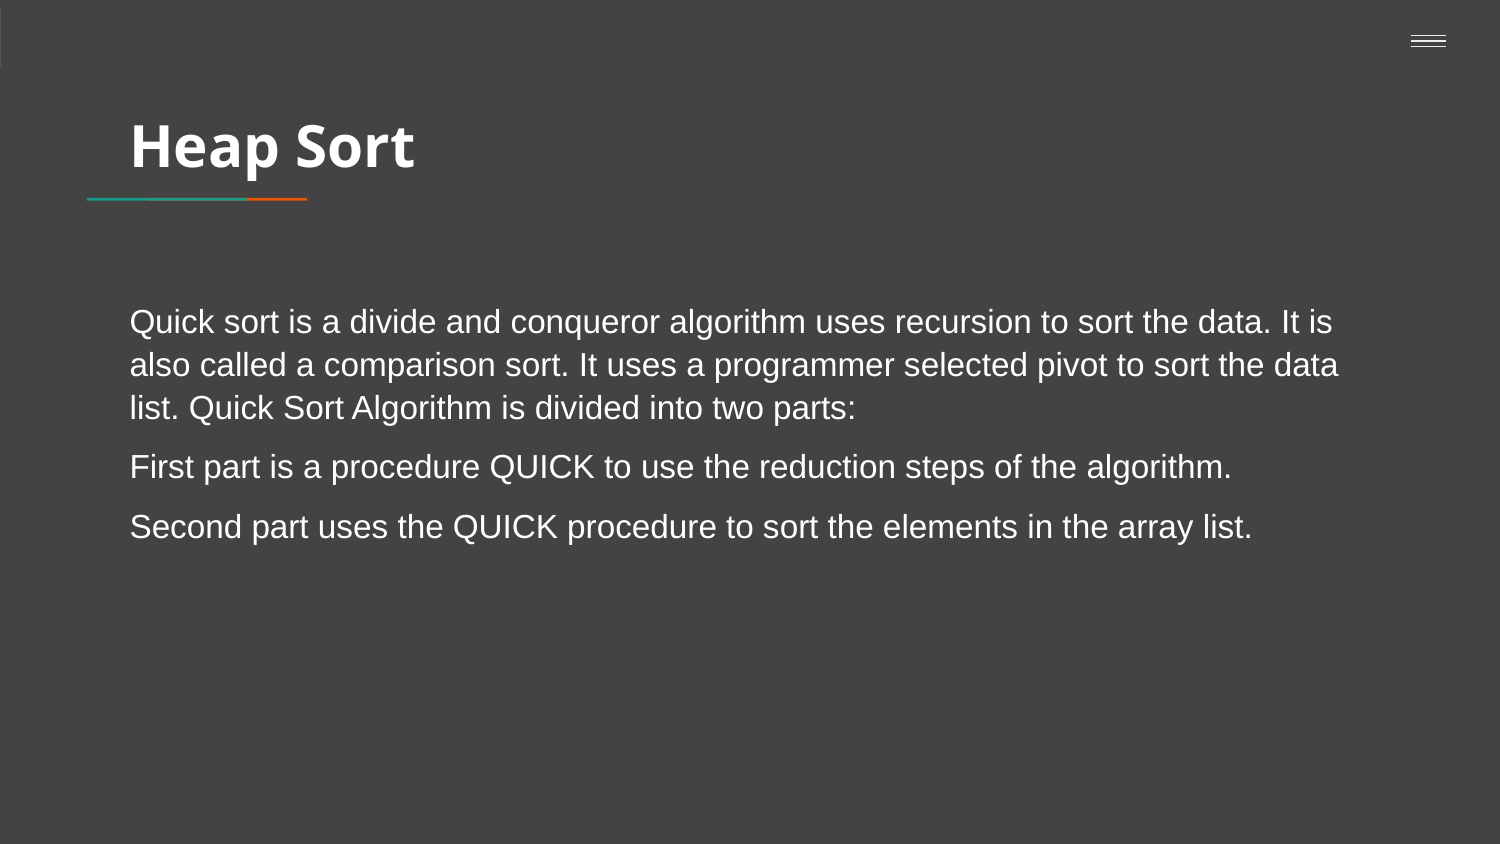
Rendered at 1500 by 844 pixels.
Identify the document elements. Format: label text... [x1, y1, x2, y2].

title Heap Sort [114, 94, 1265, 188]
text_box Quick sort is a divide and conqueror algorithm uses recursion to sort the data. It is also called a comparison sort. It uses a programmer selected pivot to sort the data list. Quick Sort Algorithm is divided into two parts: First part is a procedure QUICK to use the reduction steps of the algorithm. Second part uses the QUICK procedure to sort the elements in the array list. [114, 282, 1367, 844]
